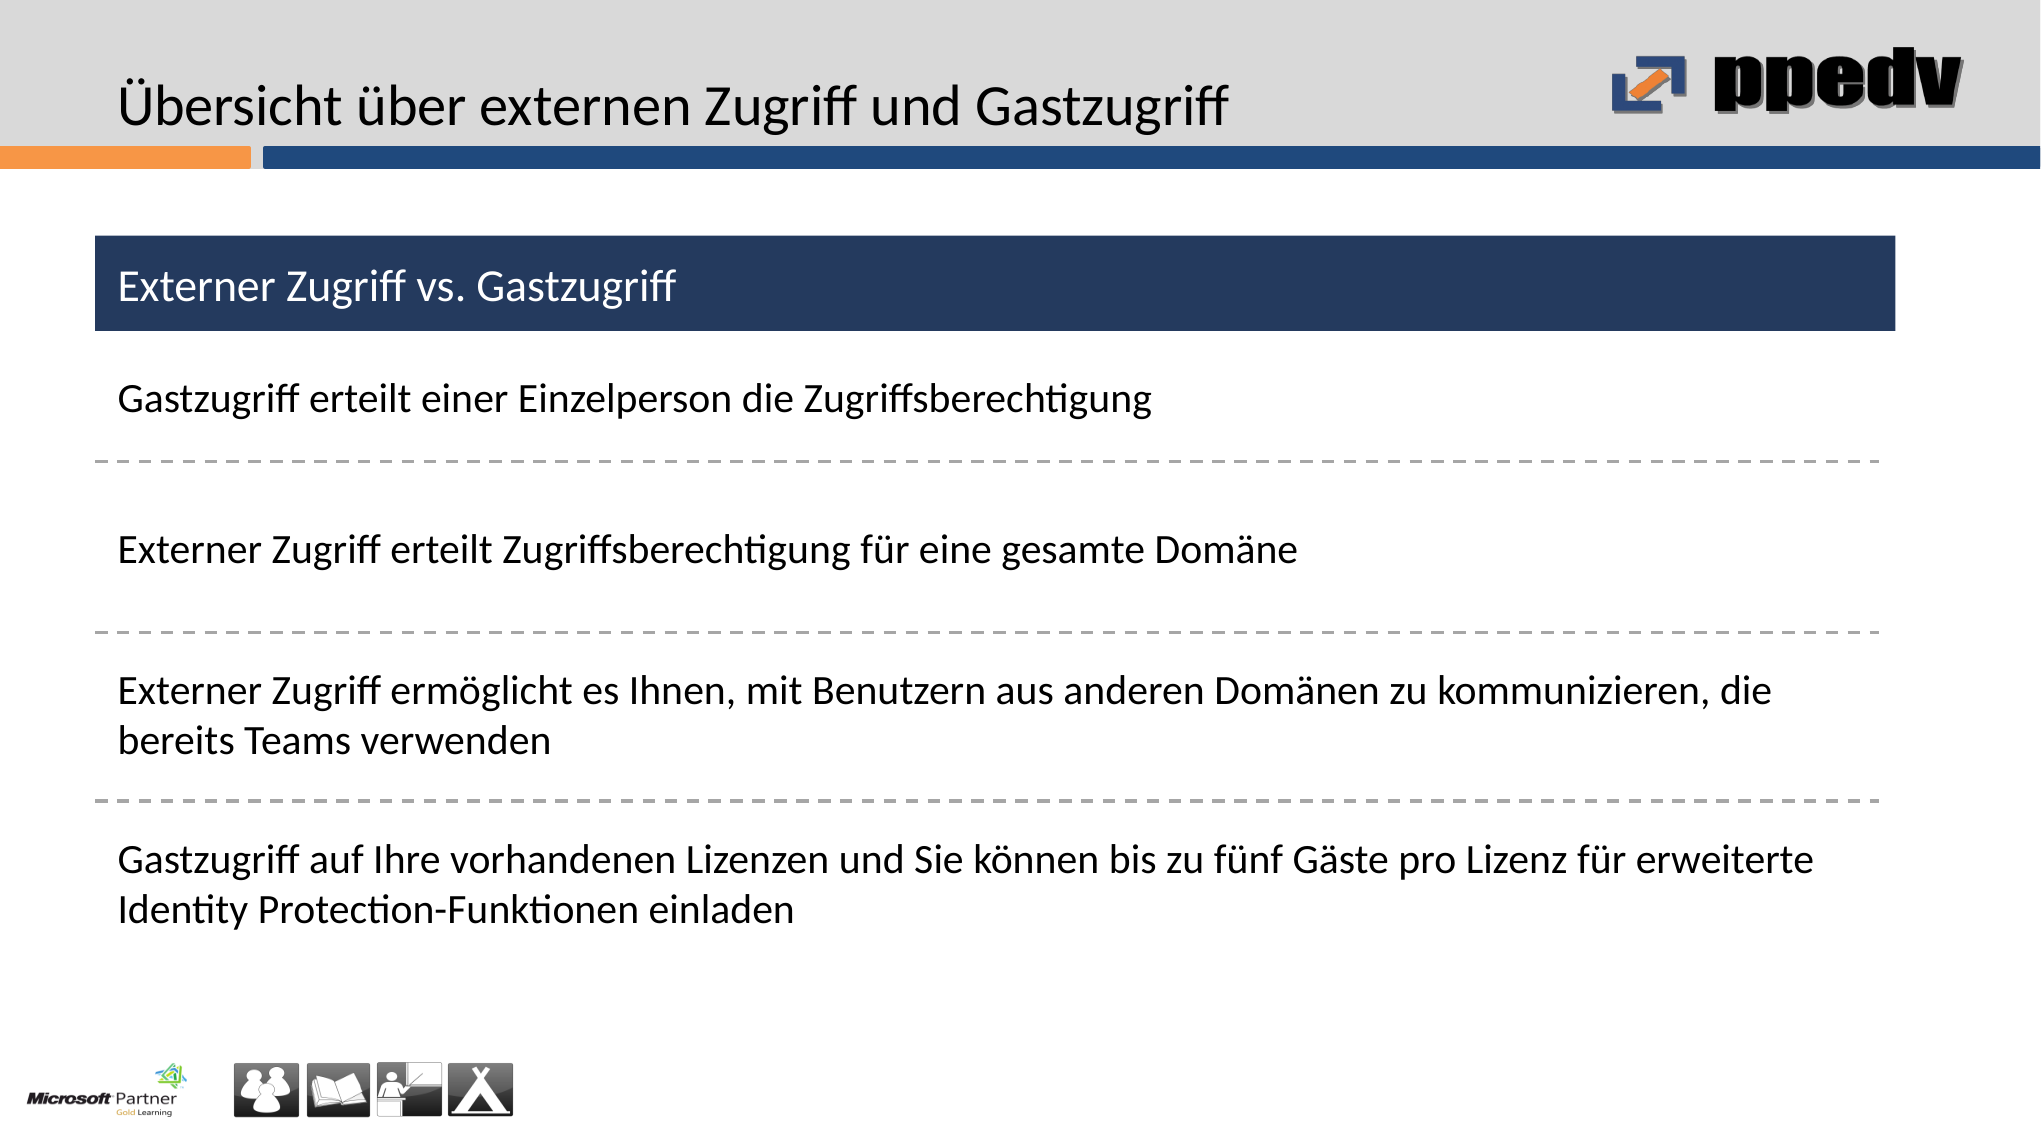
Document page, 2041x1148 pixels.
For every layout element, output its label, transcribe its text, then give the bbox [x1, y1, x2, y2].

text_box Externer Zugriff erteilt Zugriffsberechtigung für eine gesamte Domäne [95, 491, 1896, 602]
text_box Gastzugriff erteilt einer Einzelperson die Zugriffsberechtigung [95, 361, 1892, 431]
picture [1947, 41, 1992, 125]
text_box Externer Zugriff ermöglicht es Ihnen, mit Benutzern aus anderen Domänen zu kommunizieren, die bereits Teams verwenden [95, 662, 1892, 763]
text_box Externer Zugriff vs. Gastzugriff [95, 235, 1896, 331]
picture [7, 1043, 538, 1140]
text_box Gastzugriff auf Ihre vorhandenen Lizenzen und Sie können bis zu fünf Gäste pro Lizenz für erweiterte Identity Protection-Funktionen einladen [95, 831, 1896, 982]
title Übersicht über externen Zugriff und Gastzugriff [102, 0, 1947, 206]
